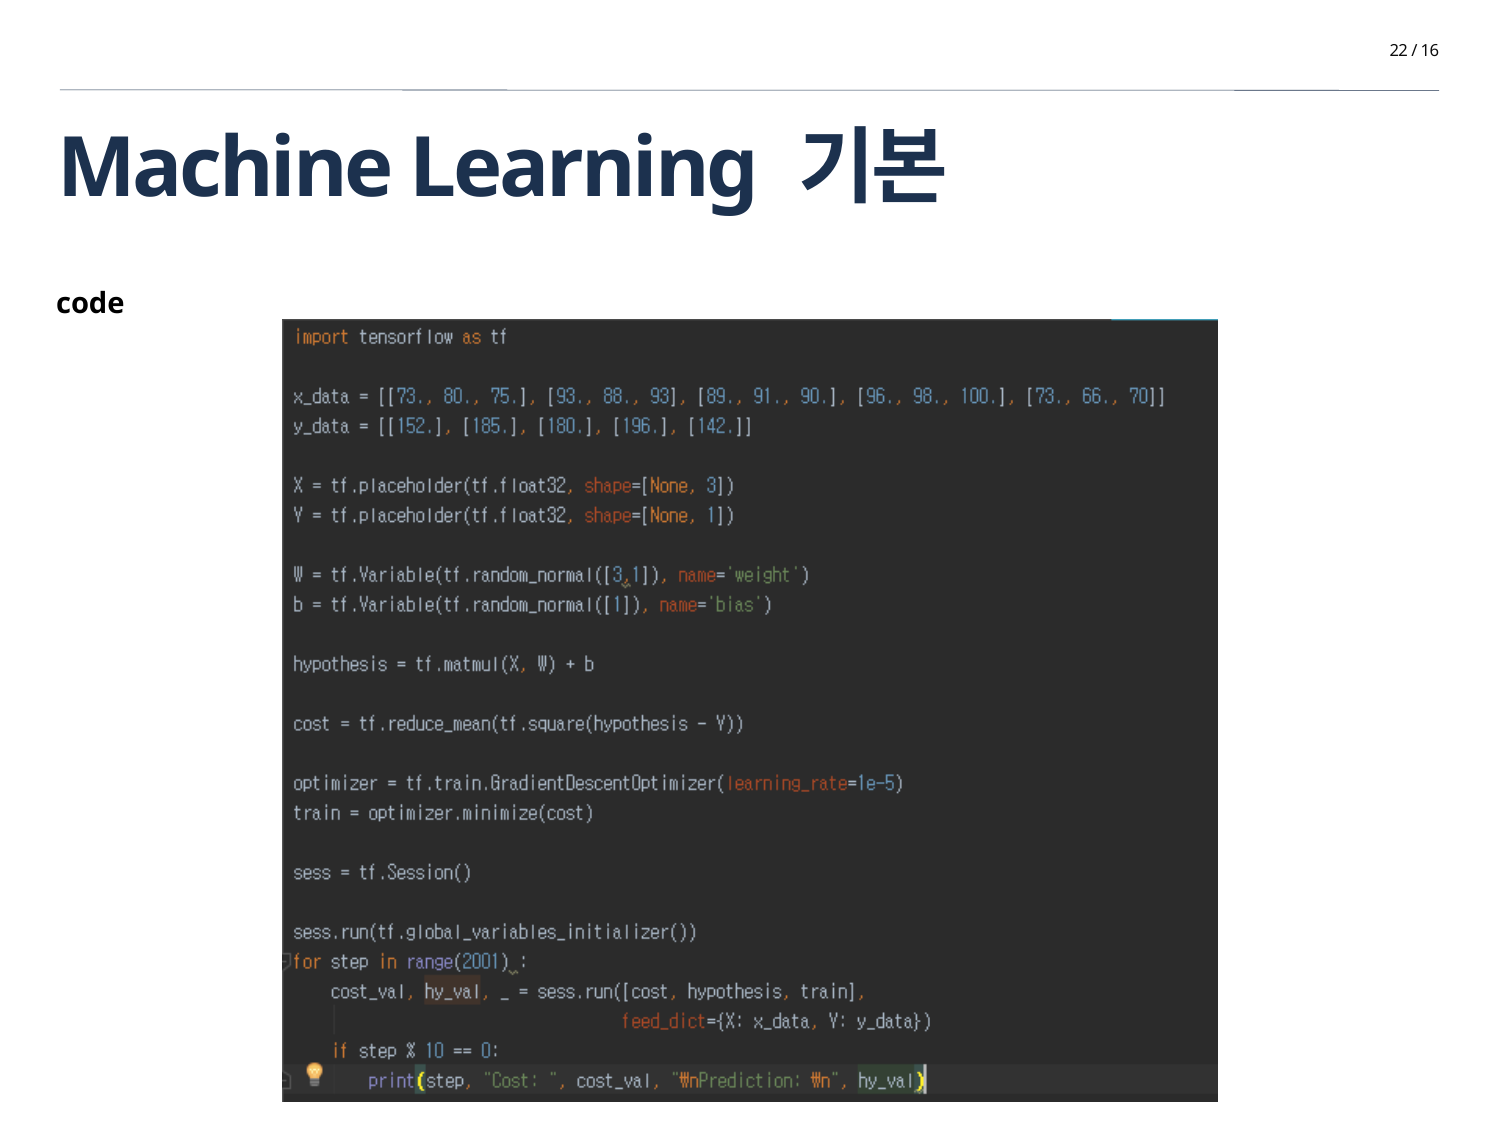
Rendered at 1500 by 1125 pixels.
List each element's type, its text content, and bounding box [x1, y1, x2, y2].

title Machine Learning 기본 [42, 114, 1191, 211]
text_box code [41, 276, 1454, 1125]
text_box 22 / 16 [1193, 32, 1454, 70]
picture [282, 319, 1218, 1102]
